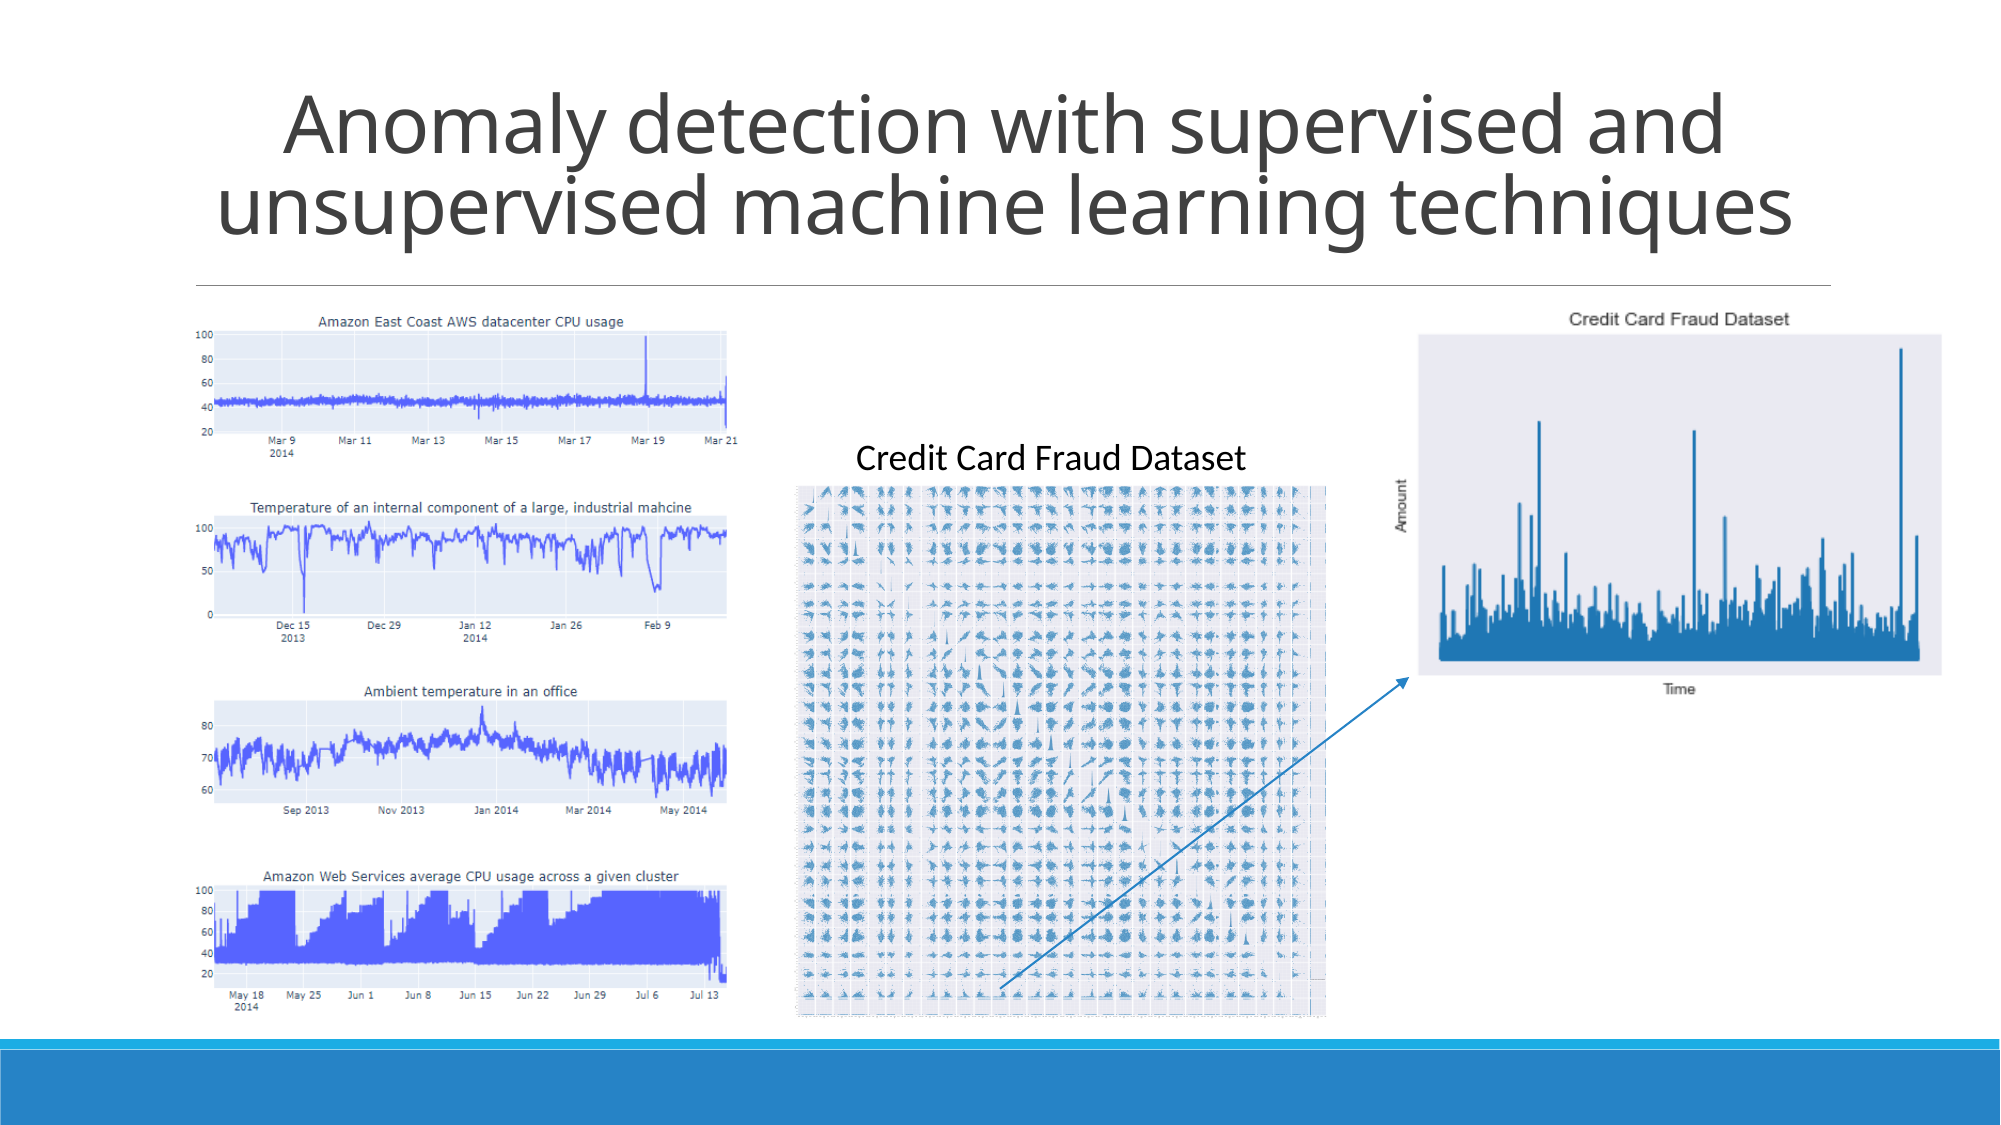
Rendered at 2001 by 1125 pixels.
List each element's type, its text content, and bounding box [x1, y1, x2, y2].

picture [794, 485, 1328, 1019]
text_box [999, 676, 1410, 990]
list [1385, 302, 1954, 708]
picture [179, 302, 748, 1019]
title Anomaly detection with supervised and unsupervised machine learning techniques [180, 47, 1830, 259]
text_box Credit Card Fraud Dataset [841, 425, 1281, 482]
